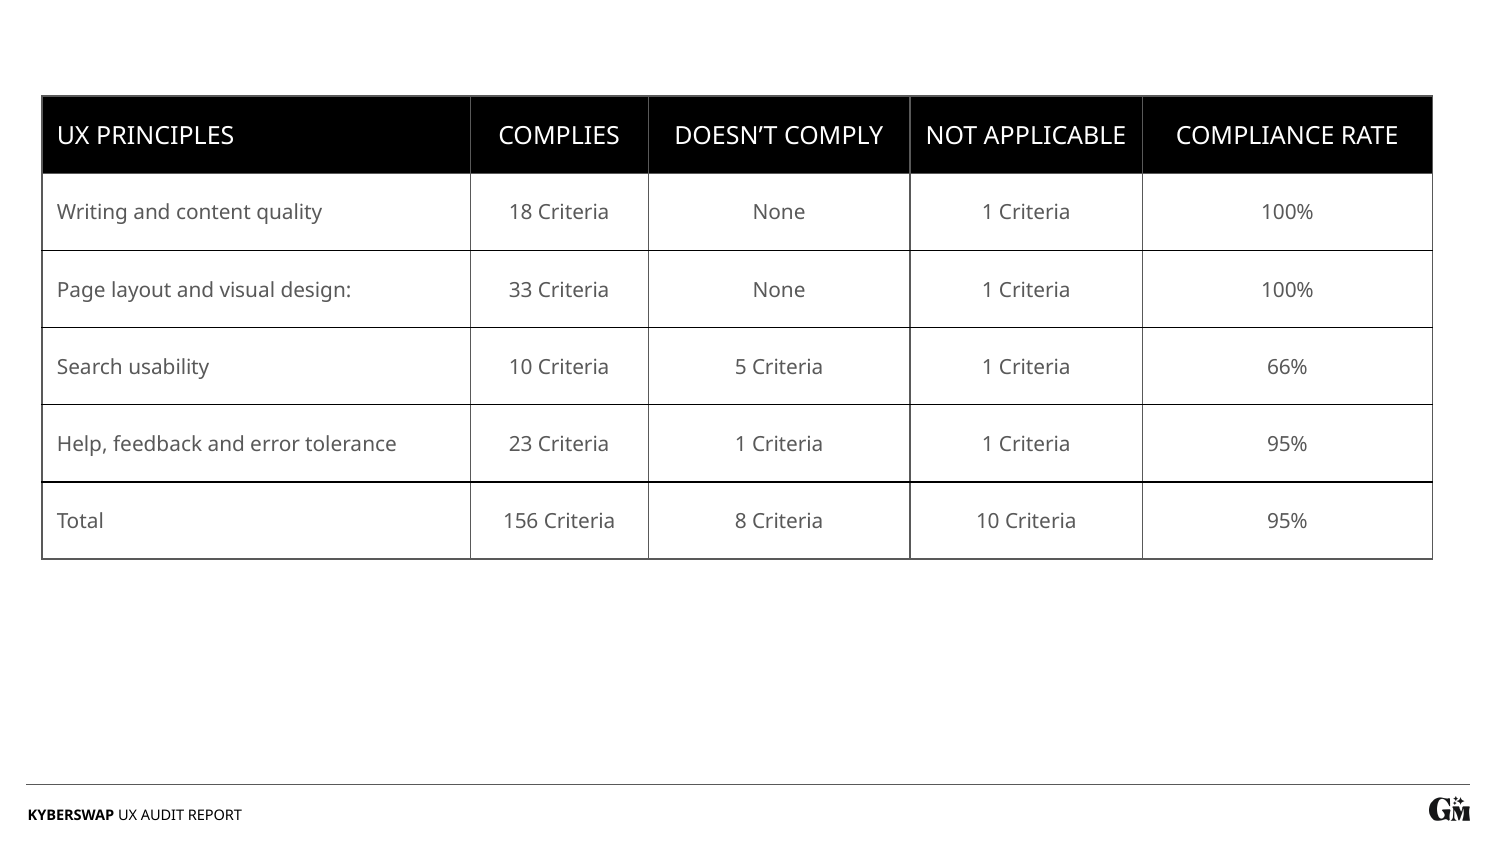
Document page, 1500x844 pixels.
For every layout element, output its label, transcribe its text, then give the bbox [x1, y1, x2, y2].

table_cell 18 Criteria [471, 174, 648, 250]
table_header COMPLIES [471, 97, 648, 173]
picture [1429, 796, 1470, 821]
table_cell 100% [1143, 174, 1432, 250]
table_cell None [649, 251, 909, 327]
table_cell 10 Criteria [911, 483, 1142, 558]
table_cell 23 Criteria [471, 405, 648, 481]
table_cell 1 Criteria [911, 174, 1142, 250]
table_cell Search usability [43, 328, 470, 404]
table_cell 100% [1143, 251, 1432, 327]
table_header UX PRINCIPLES [43, 97, 470, 173]
table_header COMPLIANCE RATE [1143, 97, 1432, 173]
table_cell 66% [1143, 328, 1432, 404]
table_cell 95% [1143, 483, 1432, 558]
table_header DOESN’T COMPLY [649, 97, 909, 173]
table_cell 1 Criteria [649, 405, 909, 481]
table_cell 10 Criteria [471, 328, 648, 404]
table_cell Help, feedback and error tolerance [43, 405, 470, 481]
table_cell 1 Criteria [911, 405, 1142, 481]
table_cell 33 Criteria [471, 251, 648, 327]
table_cell 95% [1143, 405, 1432, 481]
table_cell 5 Criteria [649, 328, 909, 404]
table_cell 156 Criteria [471, 483, 648, 558]
table_cell None [649, 174, 909, 250]
table_cell Writing and content quality [43, 174, 470, 250]
table_cell 1 Criteria [911, 251, 1142, 327]
table_cell 1 Criteria [911, 328, 1142, 404]
table_cell Total [43, 483, 470, 558]
table_cell 8 Criteria [649, 483, 909, 558]
table_header NOT APPLICABLE [911, 97, 1142, 173]
table_cell Page layout and visual design: [43, 251, 470, 327]
